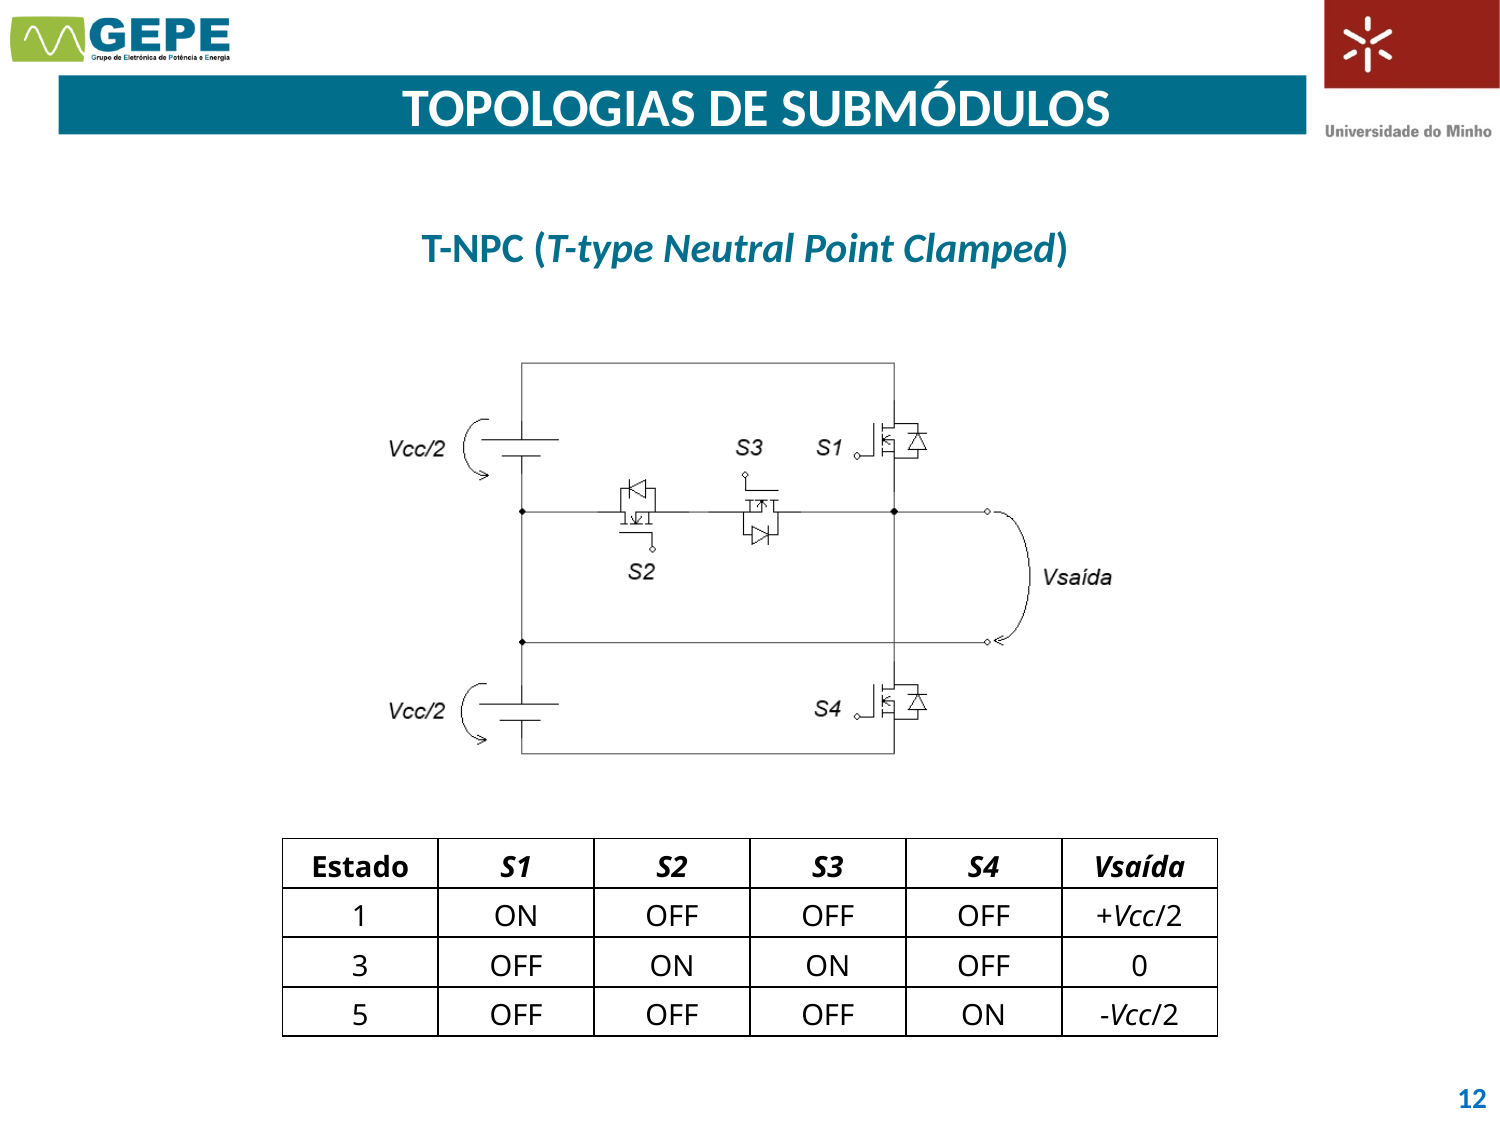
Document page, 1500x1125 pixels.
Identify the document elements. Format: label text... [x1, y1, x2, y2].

table_header S3 [751, 839, 905, 887]
table_cell +Vcc/2 [1063, 889, 1217, 936]
table_cell 0 [1063, 938, 1217, 986]
picture [3, 14, 236, 64]
picture [377, 354, 1123, 763]
table_cell OFF [439, 938, 593, 986]
table_cell OFF [751, 988, 905, 1035]
table_cell 3 [283, 938, 437, 986]
table_header S2 [595, 839, 749, 887]
table_cell -Vcc/2 [1063, 988, 1217, 1035]
table_cell OFF [907, 889, 1061, 936]
table_cell OFF [907, 938, 1061, 986]
table_cell 5 [283, 988, 437, 1035]
table_header Estado [283, 839, 437, 887]
table_cell OFF [751, 889, 905, 936]
title Topologias de Submódulos [58, 75, 1307, 135]
table_cell OFF [595, 889, 749, 936]
table_header S1 [439, 839, 593, 887]
table_cell OFF [439, 988, 593, 1035]
table_cell ON [907, 988, 1061, 1035]
table_cell ON [751, 938, 905, 986]
text_box T-NPC (T-type Neutral Point Clamped) [186, 213, 1314, 279]
table_cell OFF [595, 988, 749, 1035]
table_cell 1 [283, 889, 437, 936]
table_cell ON [595, 938, 749, 986]
table_cell ON [439, 889, 593, 936]
table_header Vsaída [1063, 839, 1217, 887]
table_header S4 [907, 839, 1061, 887]
picture [1324, 0, 1500, 138]
